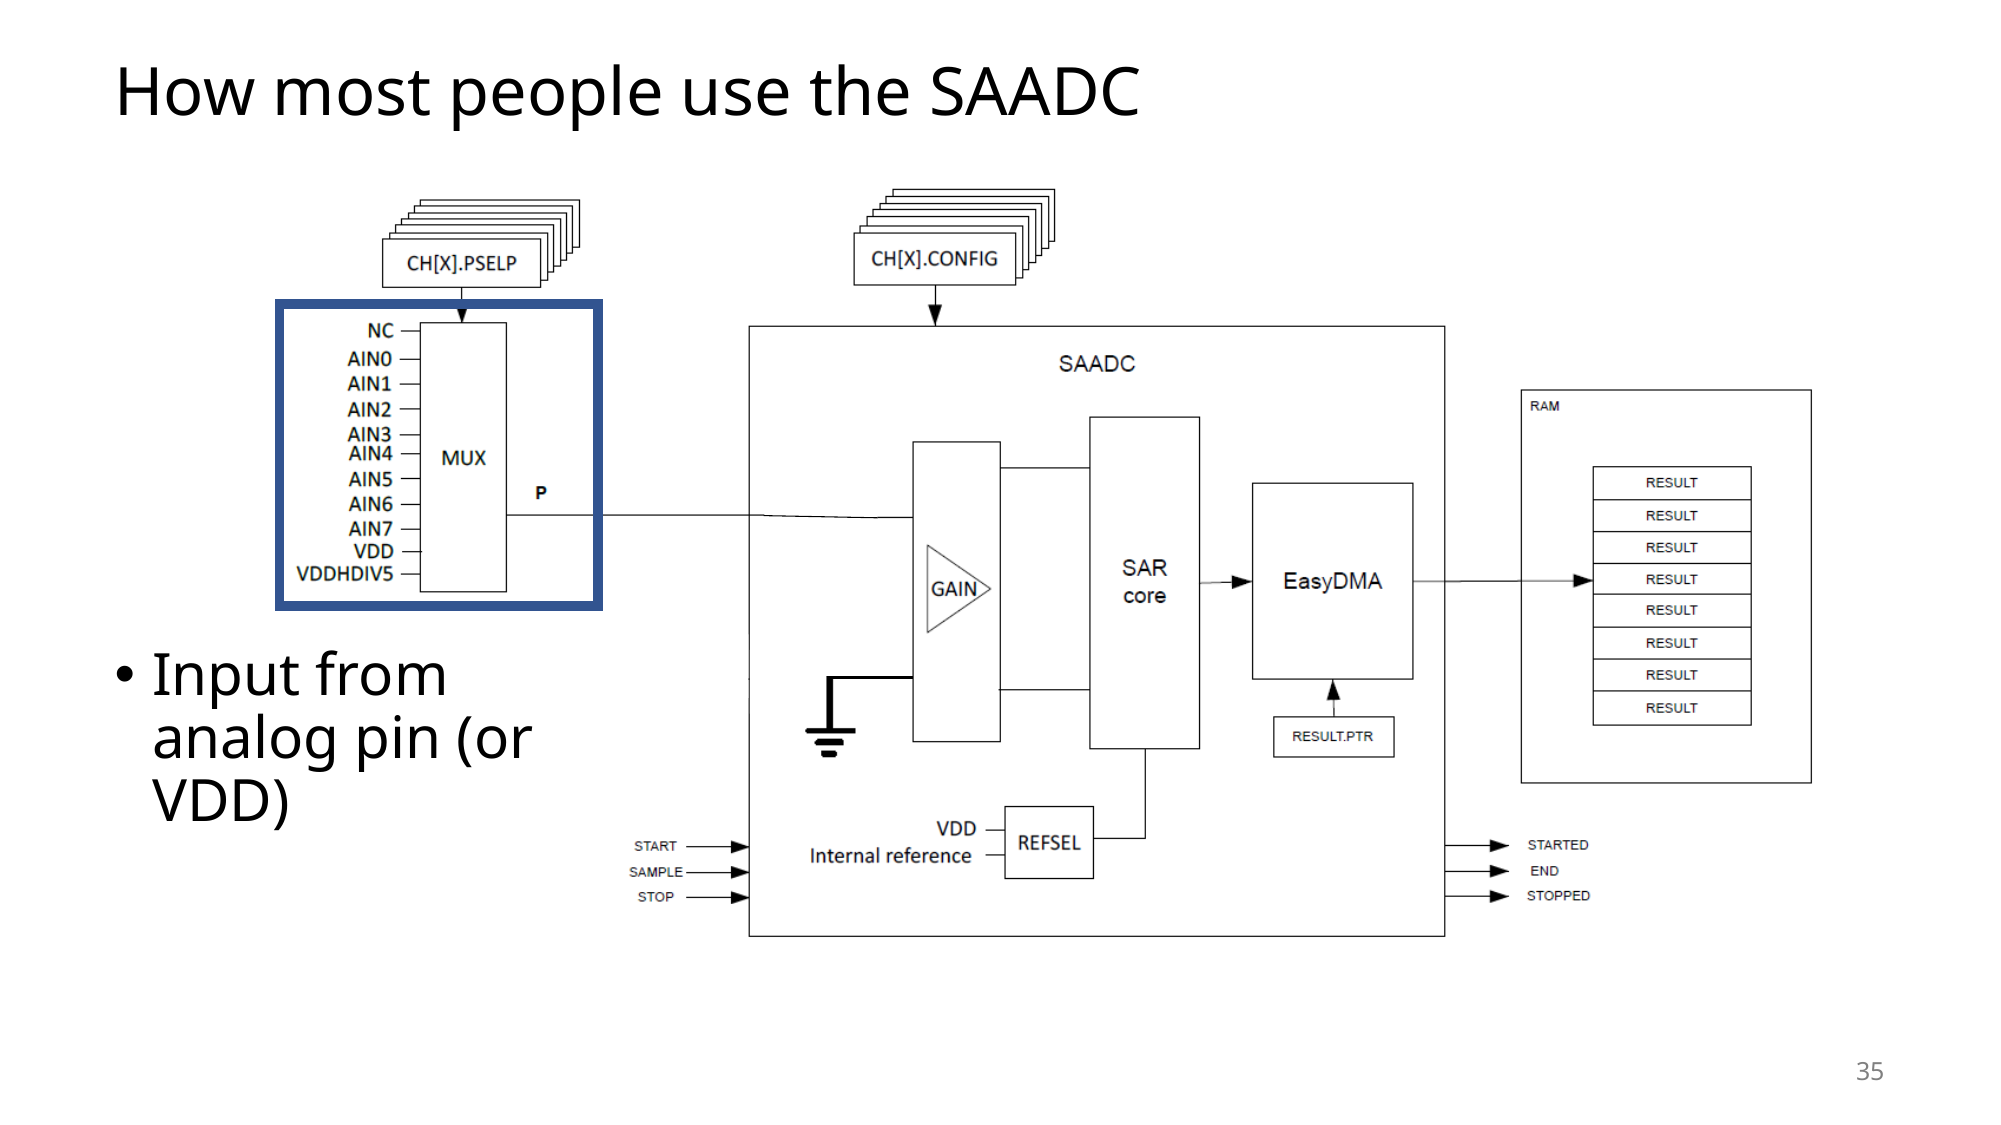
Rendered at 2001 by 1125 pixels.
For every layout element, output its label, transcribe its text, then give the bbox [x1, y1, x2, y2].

text_box [278, 303, 289, 607]
slide_number 35 [1749, 1042, 1900, 1103]
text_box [289, 183, 1825, 1009]
title How most people use the SAADC [99, 37, 1900, 150]
list Input from analog pin (or VDD) [99, 637, 639, 1013]
